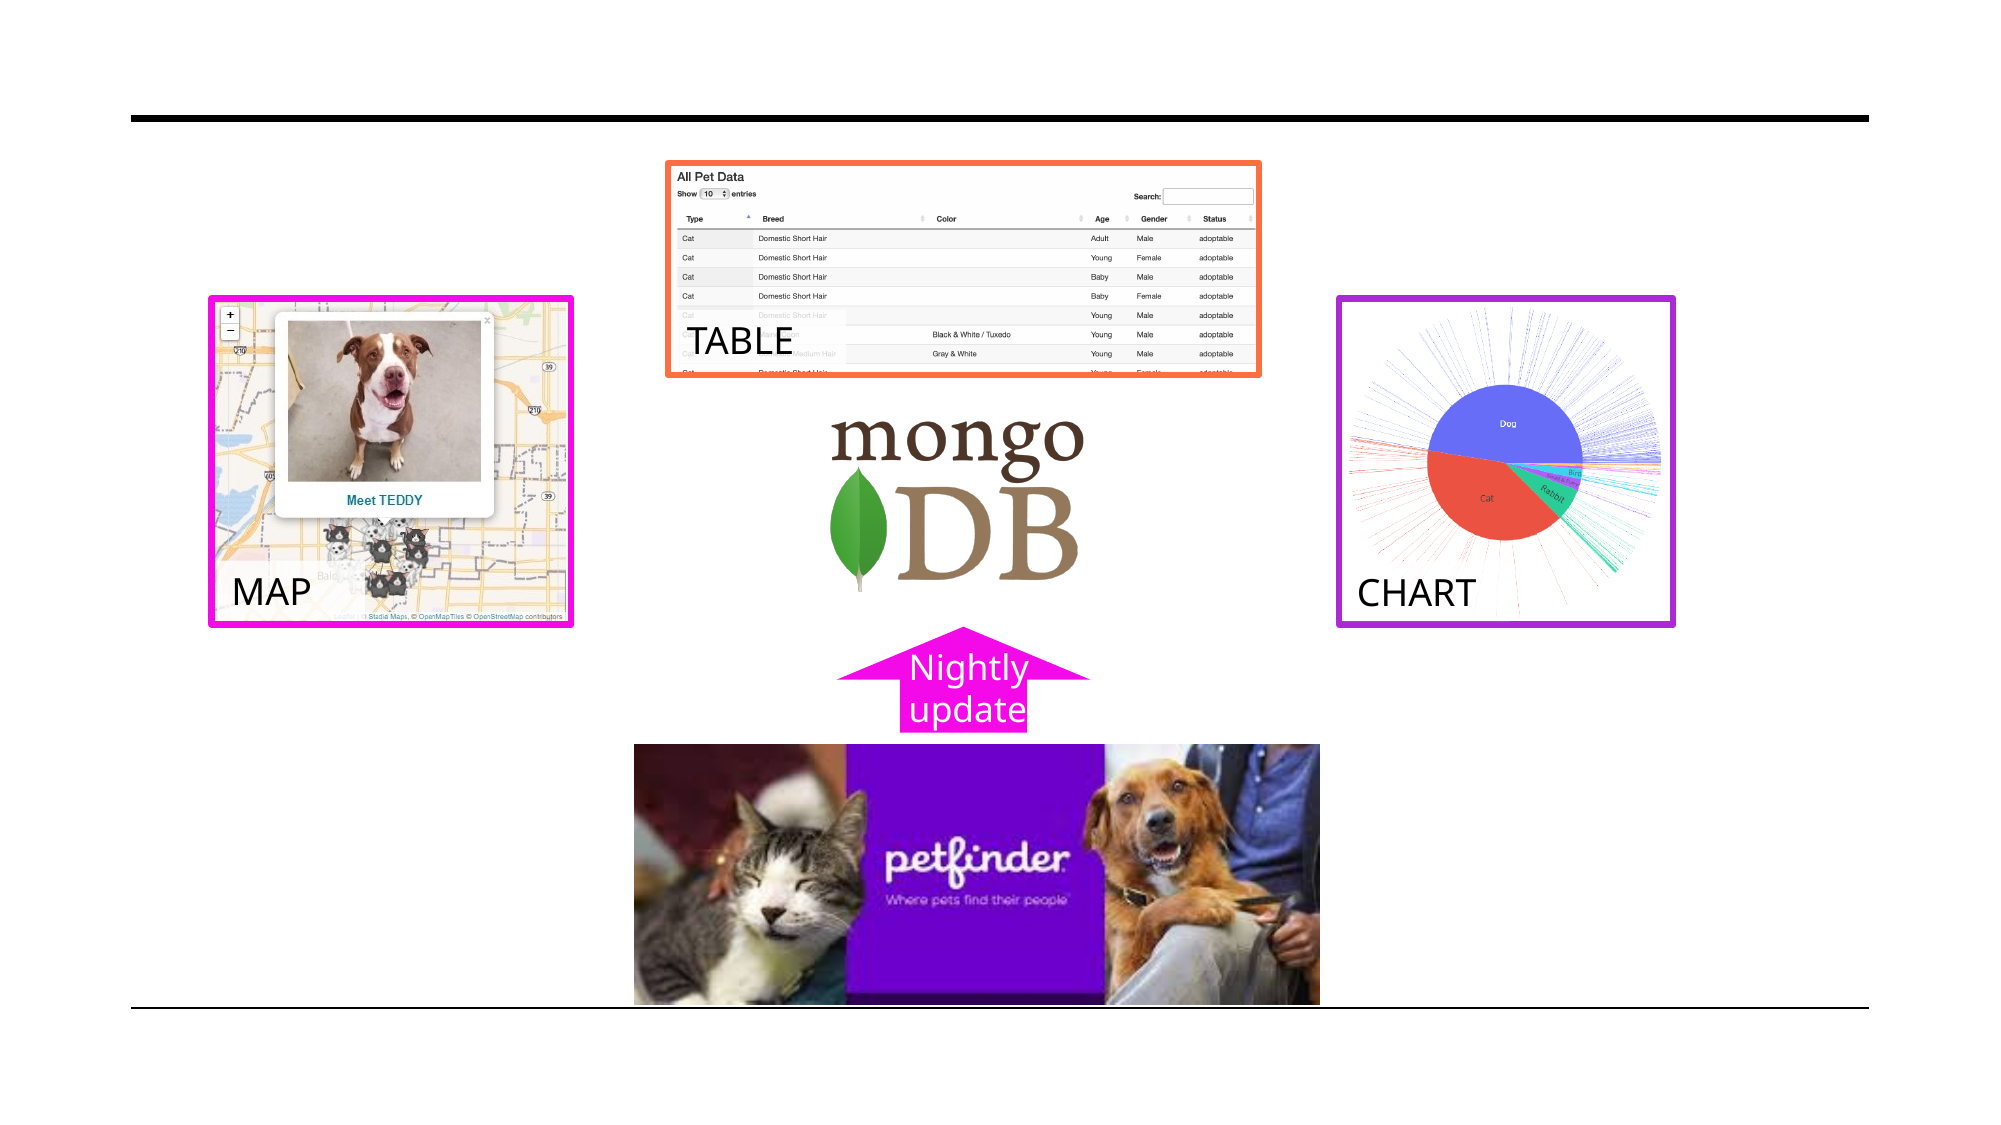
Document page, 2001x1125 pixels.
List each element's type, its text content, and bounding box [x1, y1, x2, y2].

text_box [1061, 666, 1091, 681]
text_box Nightly update [894, 637, 1061, 738]
picture [214, 301, 569, 622]
picture [1342, 301, 1671, 622]
text_box [835, 654, 894, 681]
text_box [936, 625, 991, 637]
picture [634, 744, 1320, 1005]
picture [670, 166, 1256, 622]
